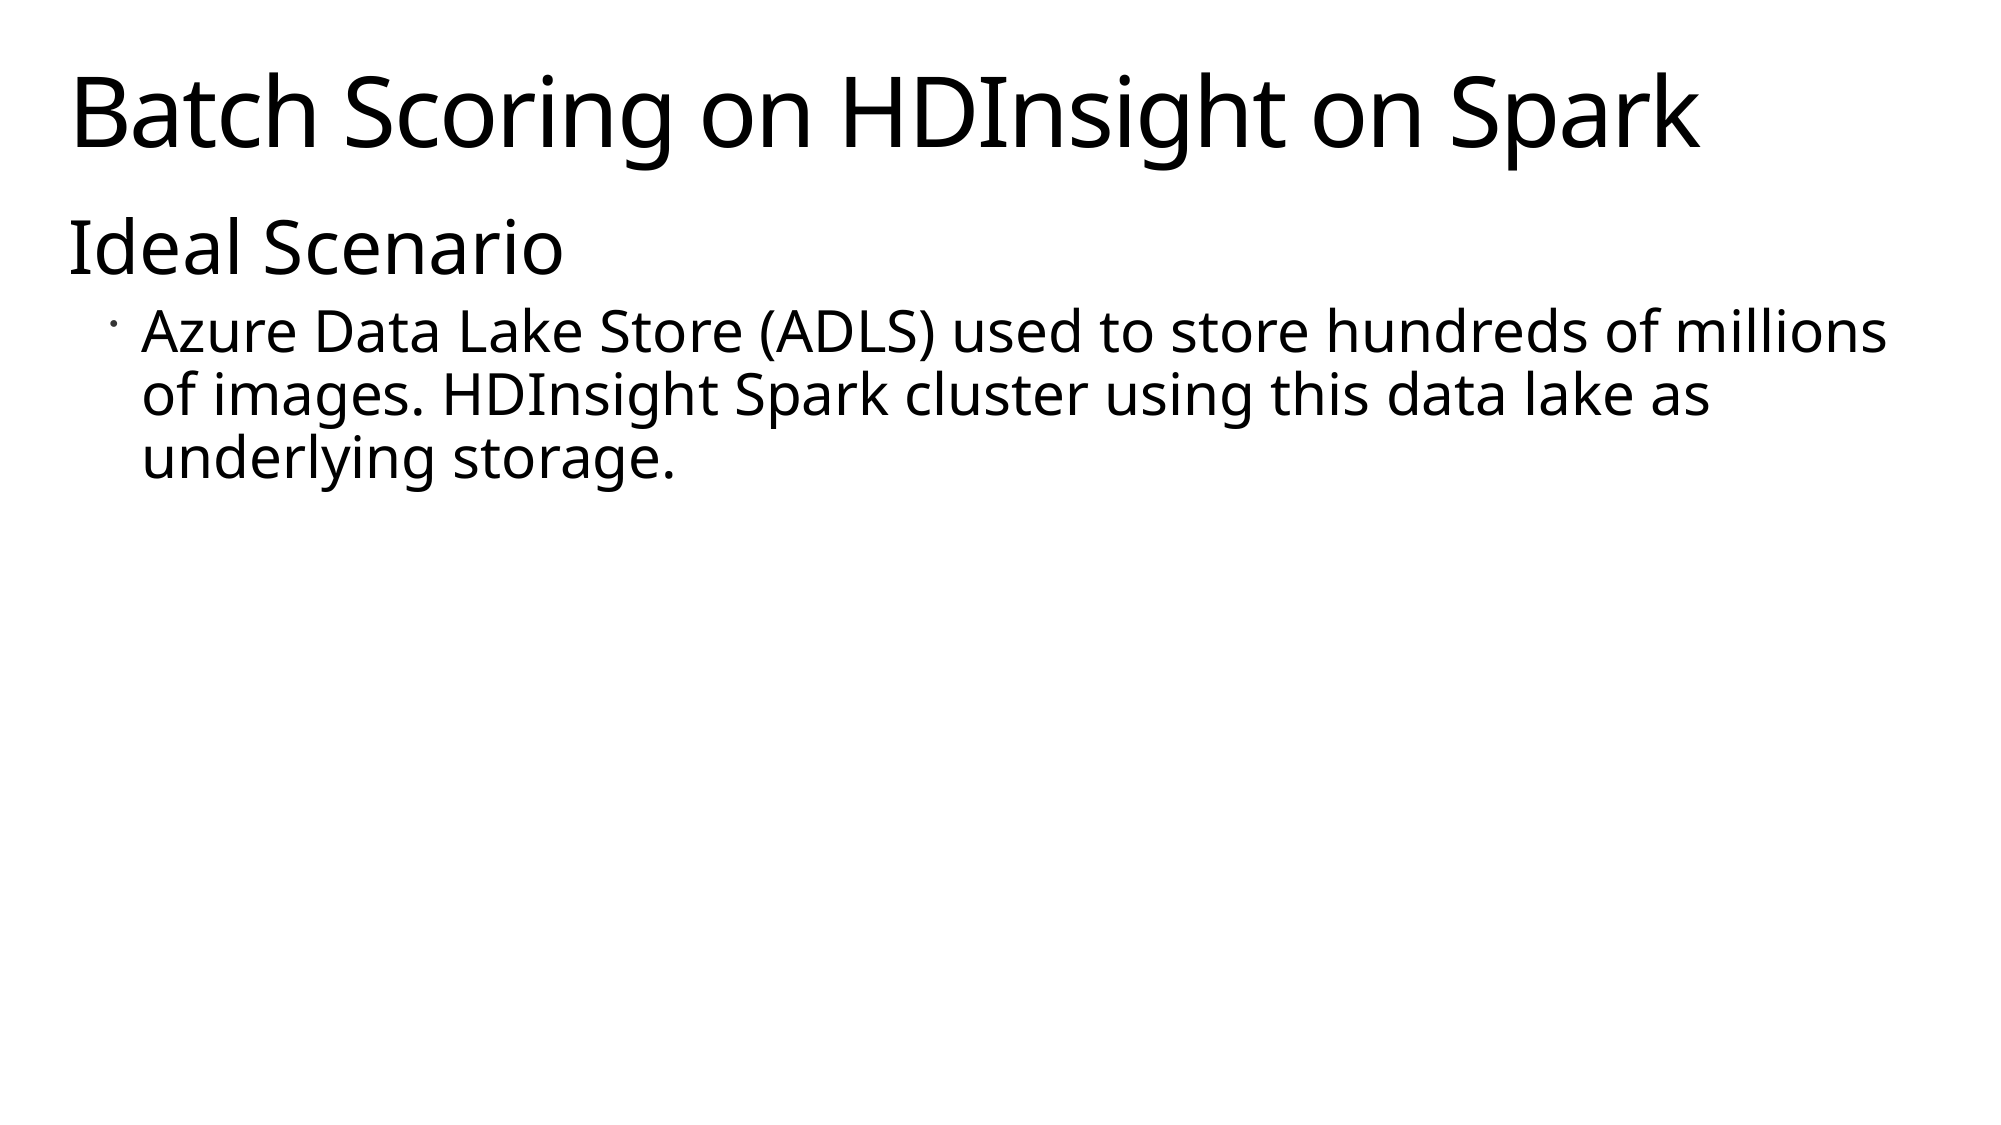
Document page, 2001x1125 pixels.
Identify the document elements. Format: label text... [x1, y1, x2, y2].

list Ideal Scenario Azure Data Lake Store (ADLS) used to store hundreds of millions of images. HDInsight Spark cluster using this data lake as underlying storage. [44, 194, 1957, 512]
title Batch Scoring on HDInsight on Spark [44, 47, 1957, 194]
